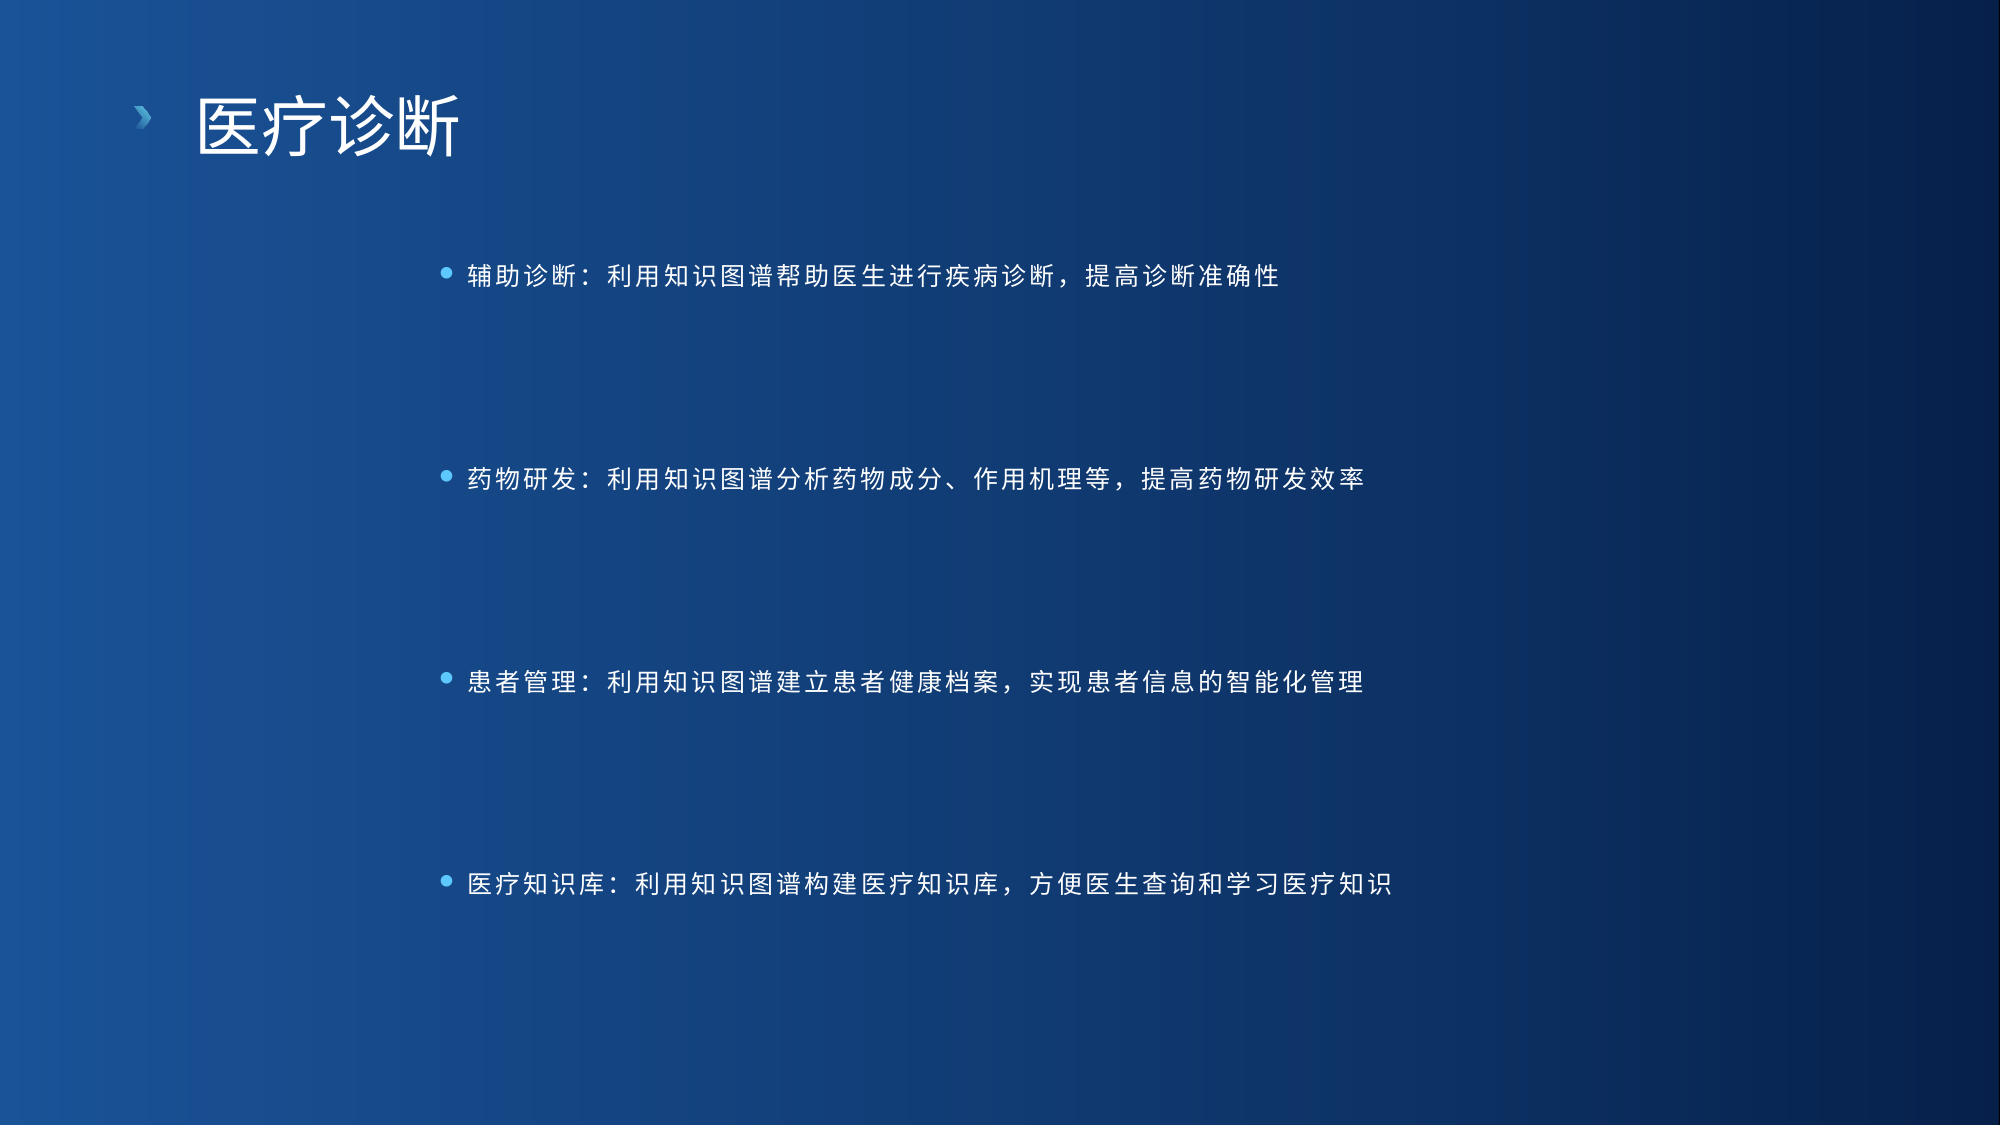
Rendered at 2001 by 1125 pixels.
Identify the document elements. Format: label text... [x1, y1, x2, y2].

picture [0, 0, 2001, 1125]
text_box 患者管理：利用知识图谱建立患者健康档案，实现患者信息的智能化管理 [439, 649, 1560, 823]
text_box 药物研发：利用知识图谱分析药物成分、作用机理等，提高药物研发效率 [439, 447, 1560, 620]
text_box 辅助诊断：利用知识图谱帮助医生进行疾病诊断，提高诊断准确性 [439, 244, 1560, 418]
text_box 医疗知识库：利用知识图谱构建医疗知识库，方便医生查询和学习医疗知识 [439, 852, 1560, 1026]
title 医疗诊断 [179, 67, 1900, 168]
